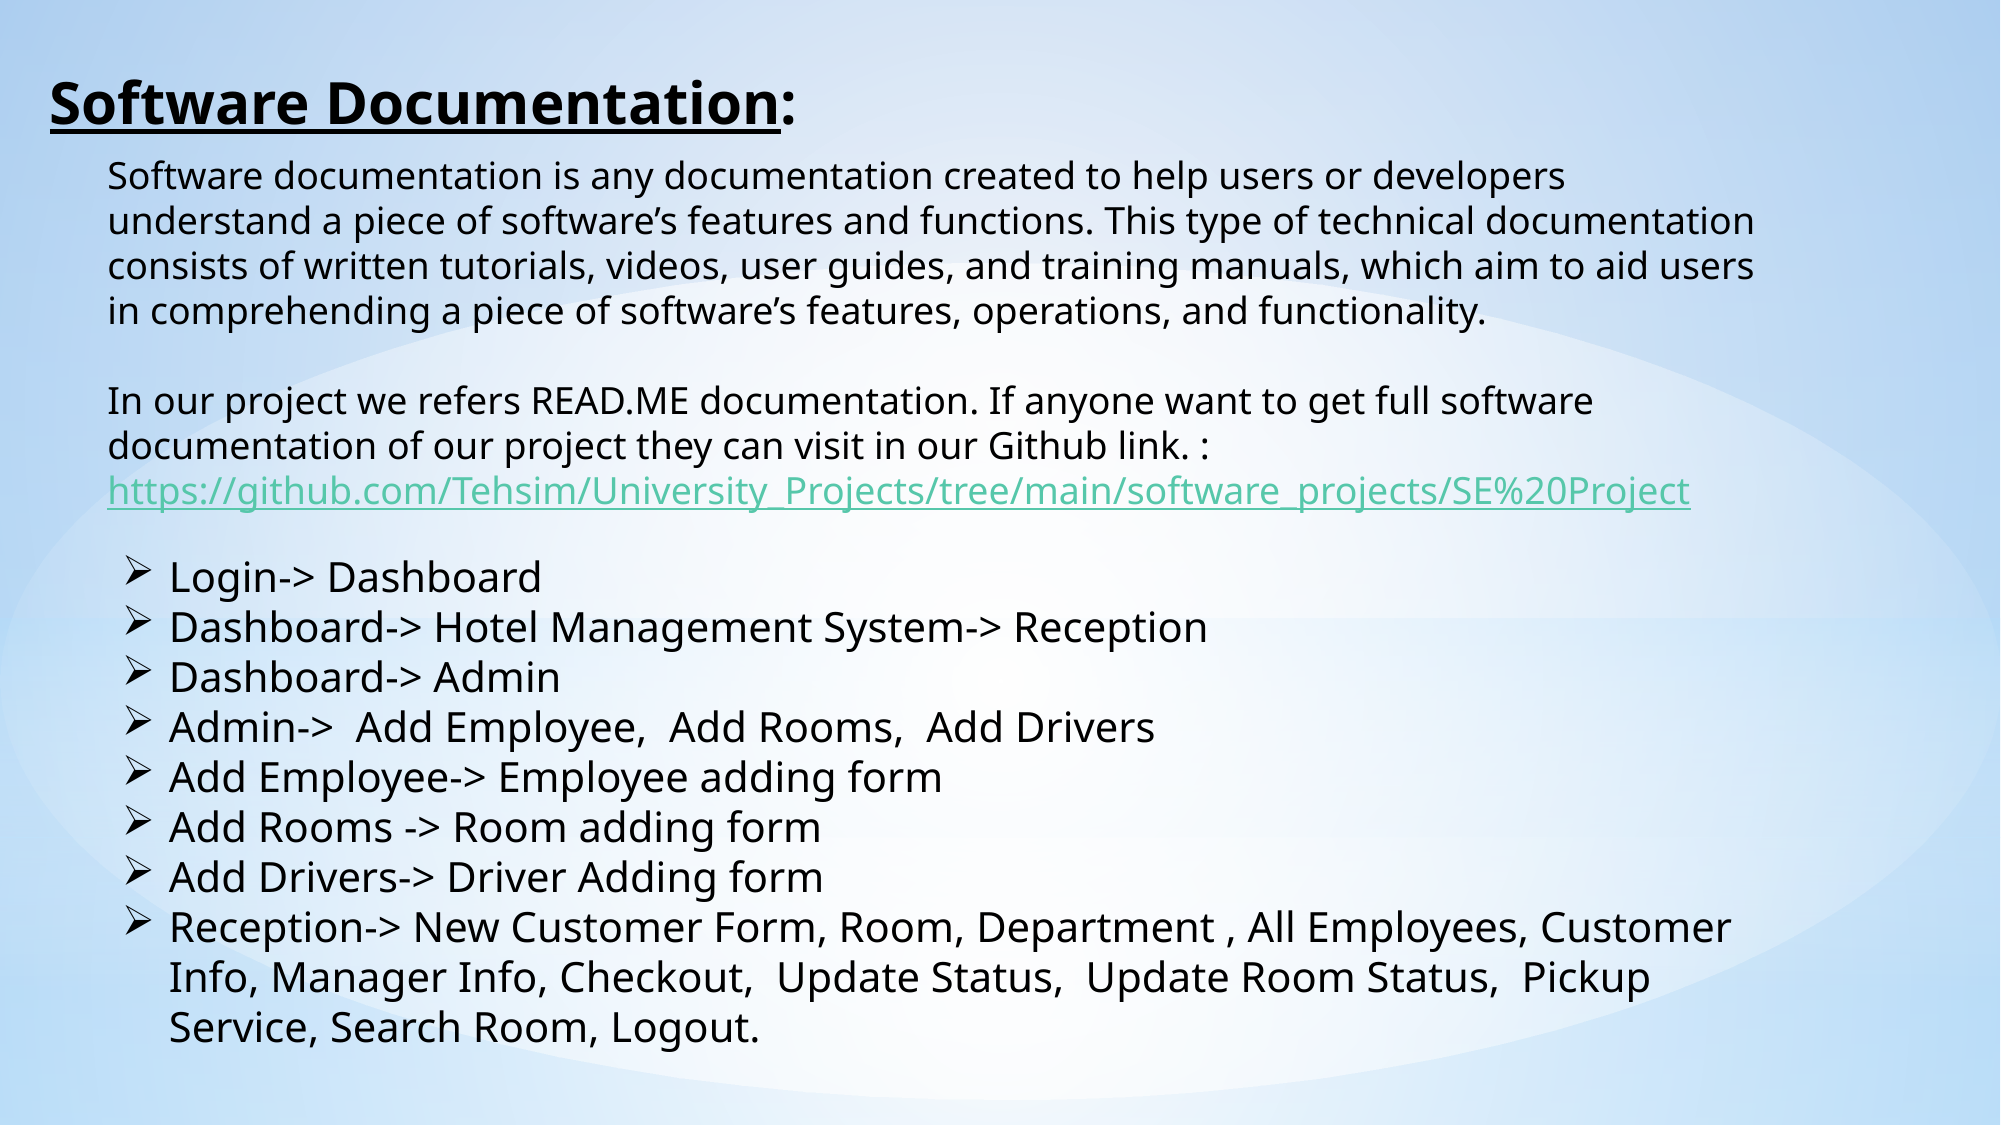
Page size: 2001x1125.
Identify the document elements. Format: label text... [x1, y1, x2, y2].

text_box Software documentation is any documentation created to help users or developers understand a piece of software’s features and functions. This type of technical documentation consists of written tutorials, videos, user guides, and training manuals, which aim to aid users in comprehending a piece of software’s features, operations, and functionality. In our project we refers READ.ME documentation. If anyone want to get full software documentation of our project they can visit in our Github link. : https://github.com/Tehsim/University_Projects/tree/main/software_projects/SE%20Project [92, 144, 1778, 571]
text_box Software Documentation: [35, 59, 812, 144]
text_box Login-> Dashboard Dashboard-> Hotel Management System-> Reception Dashboard-> Admin Admin-> Add Employee, Add Rooms, Add Drivers Add Employee-> Employee adding form Add Rooms -> Room adding form Add Drivers-> Driver Adding form Reception-> New Customer Form, Room, Department , All Employees, Customer Info, Manager Info, Checkout, Update Status, Update Room Status, Pickup Service, Search Room, Logout. [107, 542, 1788, 1058]
